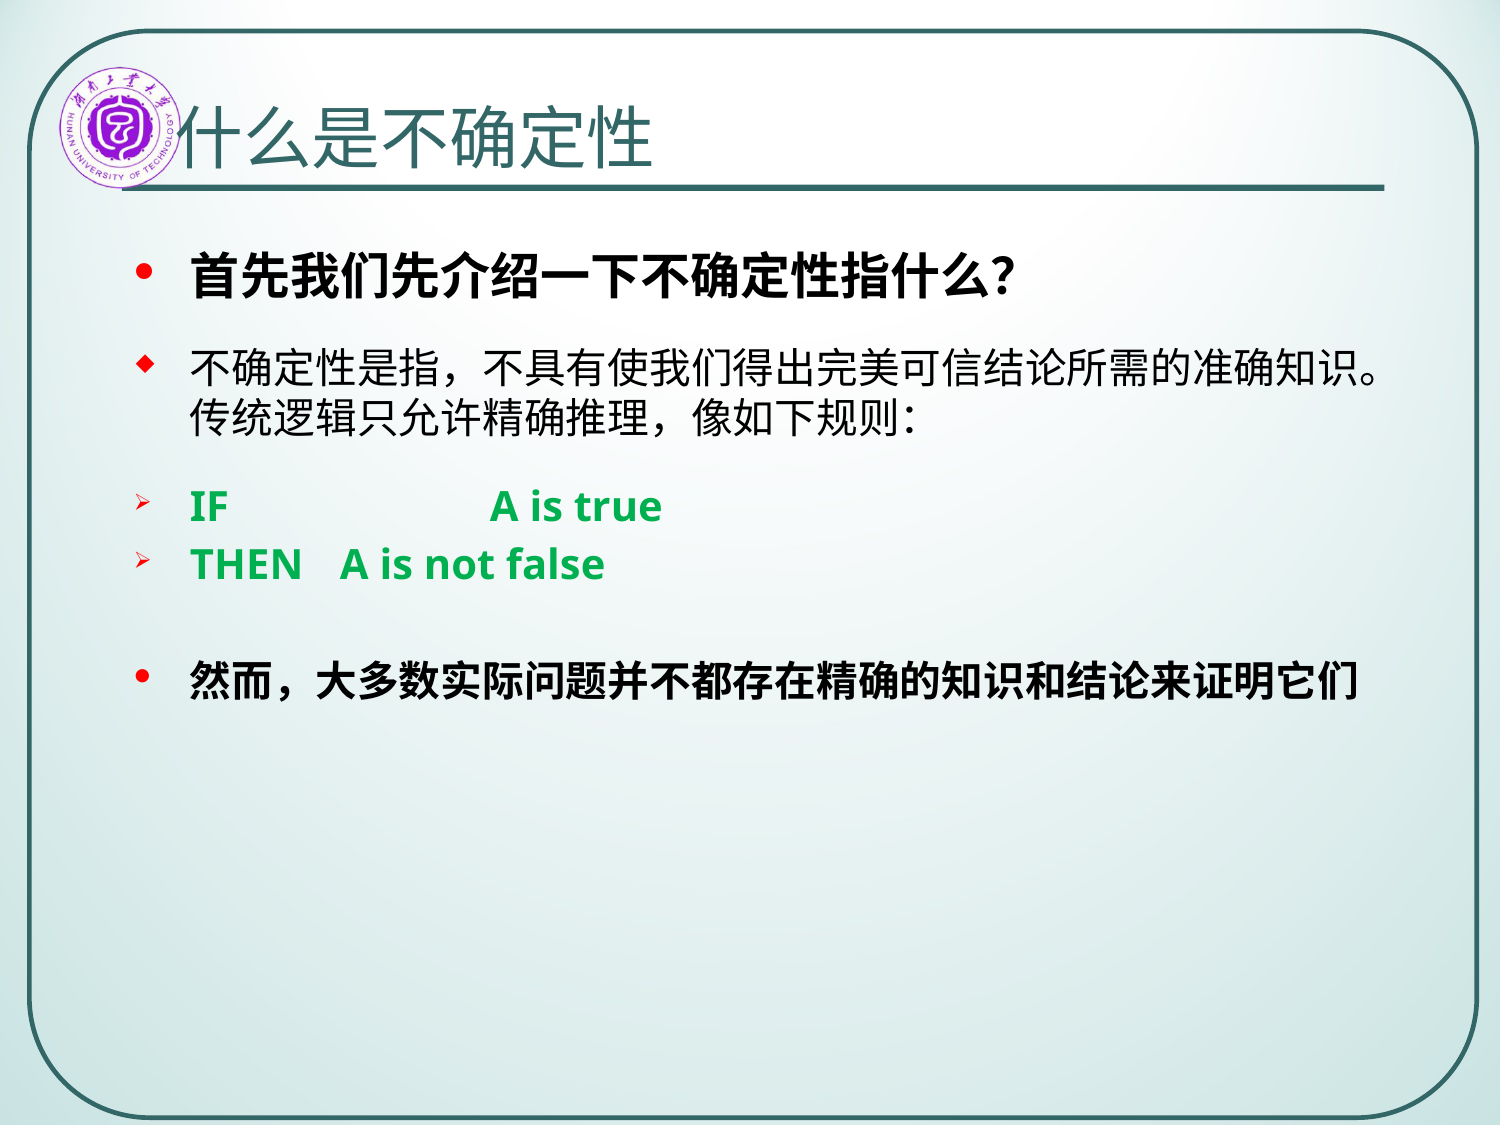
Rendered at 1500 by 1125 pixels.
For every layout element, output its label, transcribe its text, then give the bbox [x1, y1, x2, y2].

picture [0, 0, 1500, 1125]
title 什么是不确定性 [159, 66, 1422, 185]
list 首先我们先介绍一下不确定性指什么？ 不确定性是指，不具有使我们得出完美可信结论所需的准确知识。传统逻辑只允许精确推理，像如下规则： IF A is true THEN A is not false 然而，大多数实际问题并不都存在精确的知识和结论来证明它们 [118, 236, 1382, 1046]
